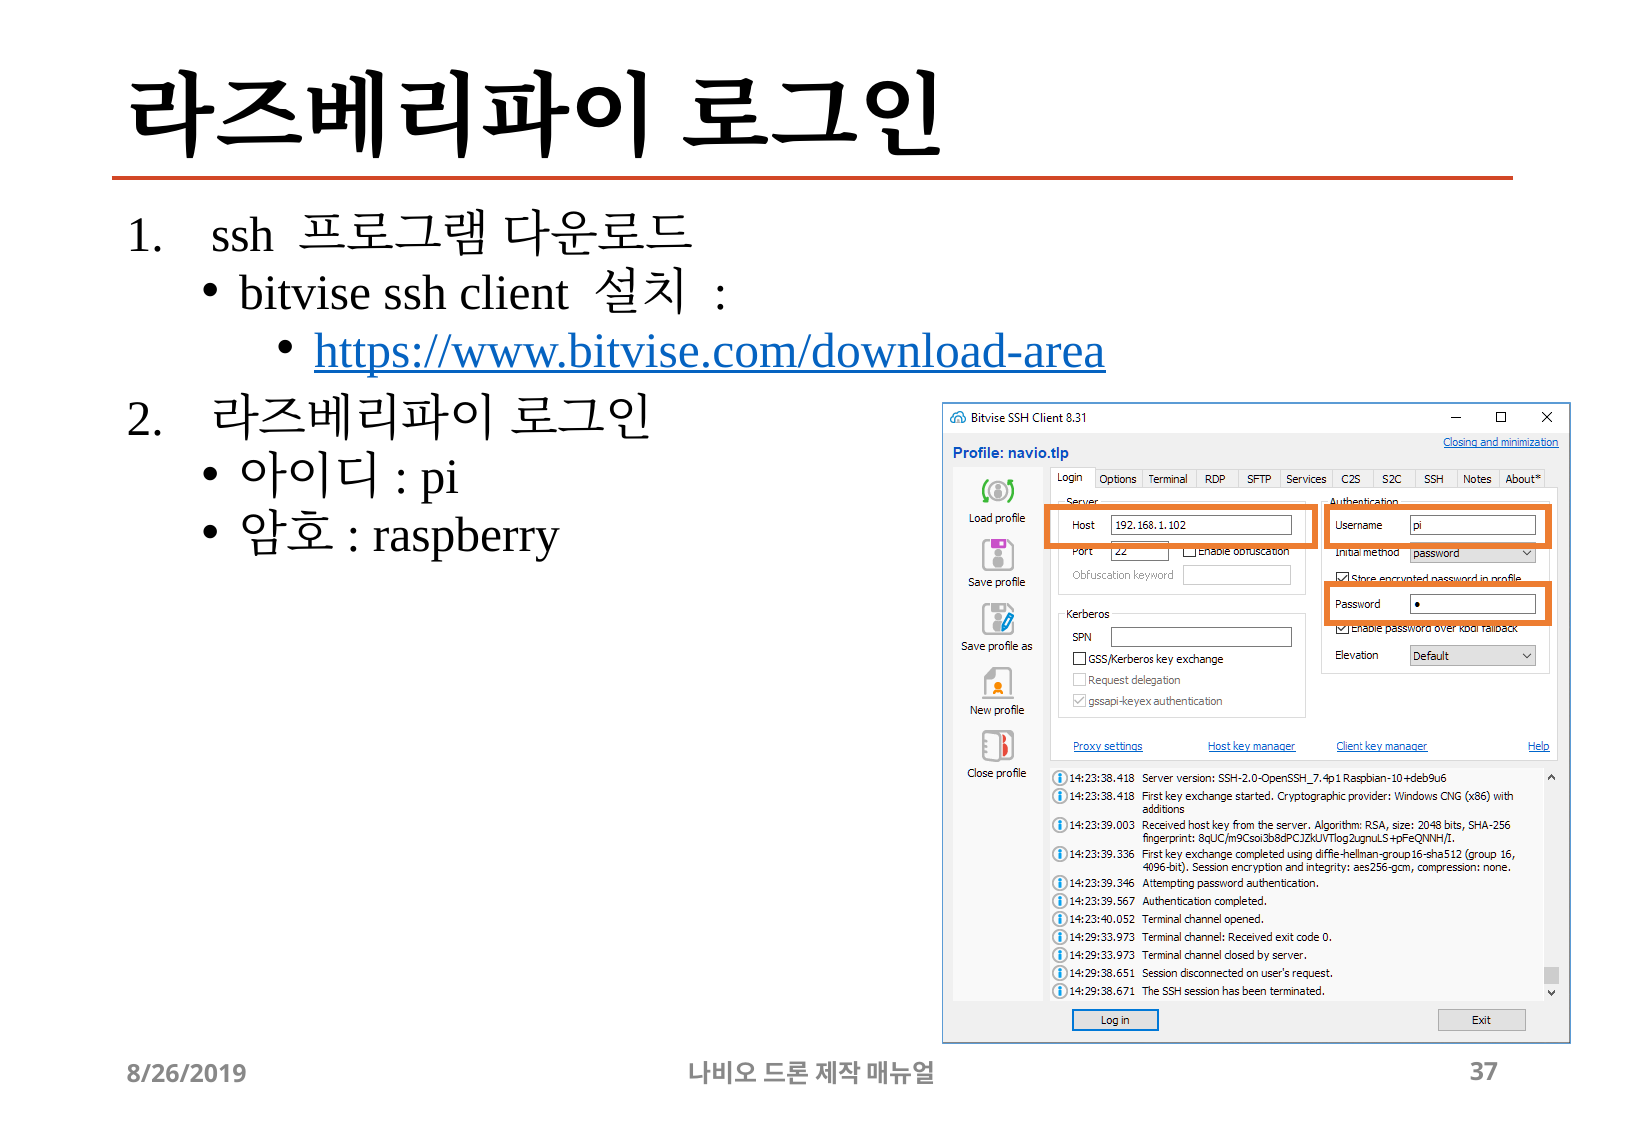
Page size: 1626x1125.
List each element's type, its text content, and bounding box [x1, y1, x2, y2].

footer 나비오 드론 제작 매뉴얼 [538, 1042, 1087, 1103]
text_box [942, 403, 1571, 1043]
list ssh 프로그램 다운로드 bitvise ssh client 설치 : https://www.bitvise.com/download-area 라즈베리파이 로그인 아이디: pi 암호: raspberry [111, 205, 1514, 594]
title 라즈베리파이 로그인 [111, 59, 1514, 179]
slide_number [111, 1042, 303, 1103]
slide_number ‹#› [1433, 1051, 1514, 1103]
